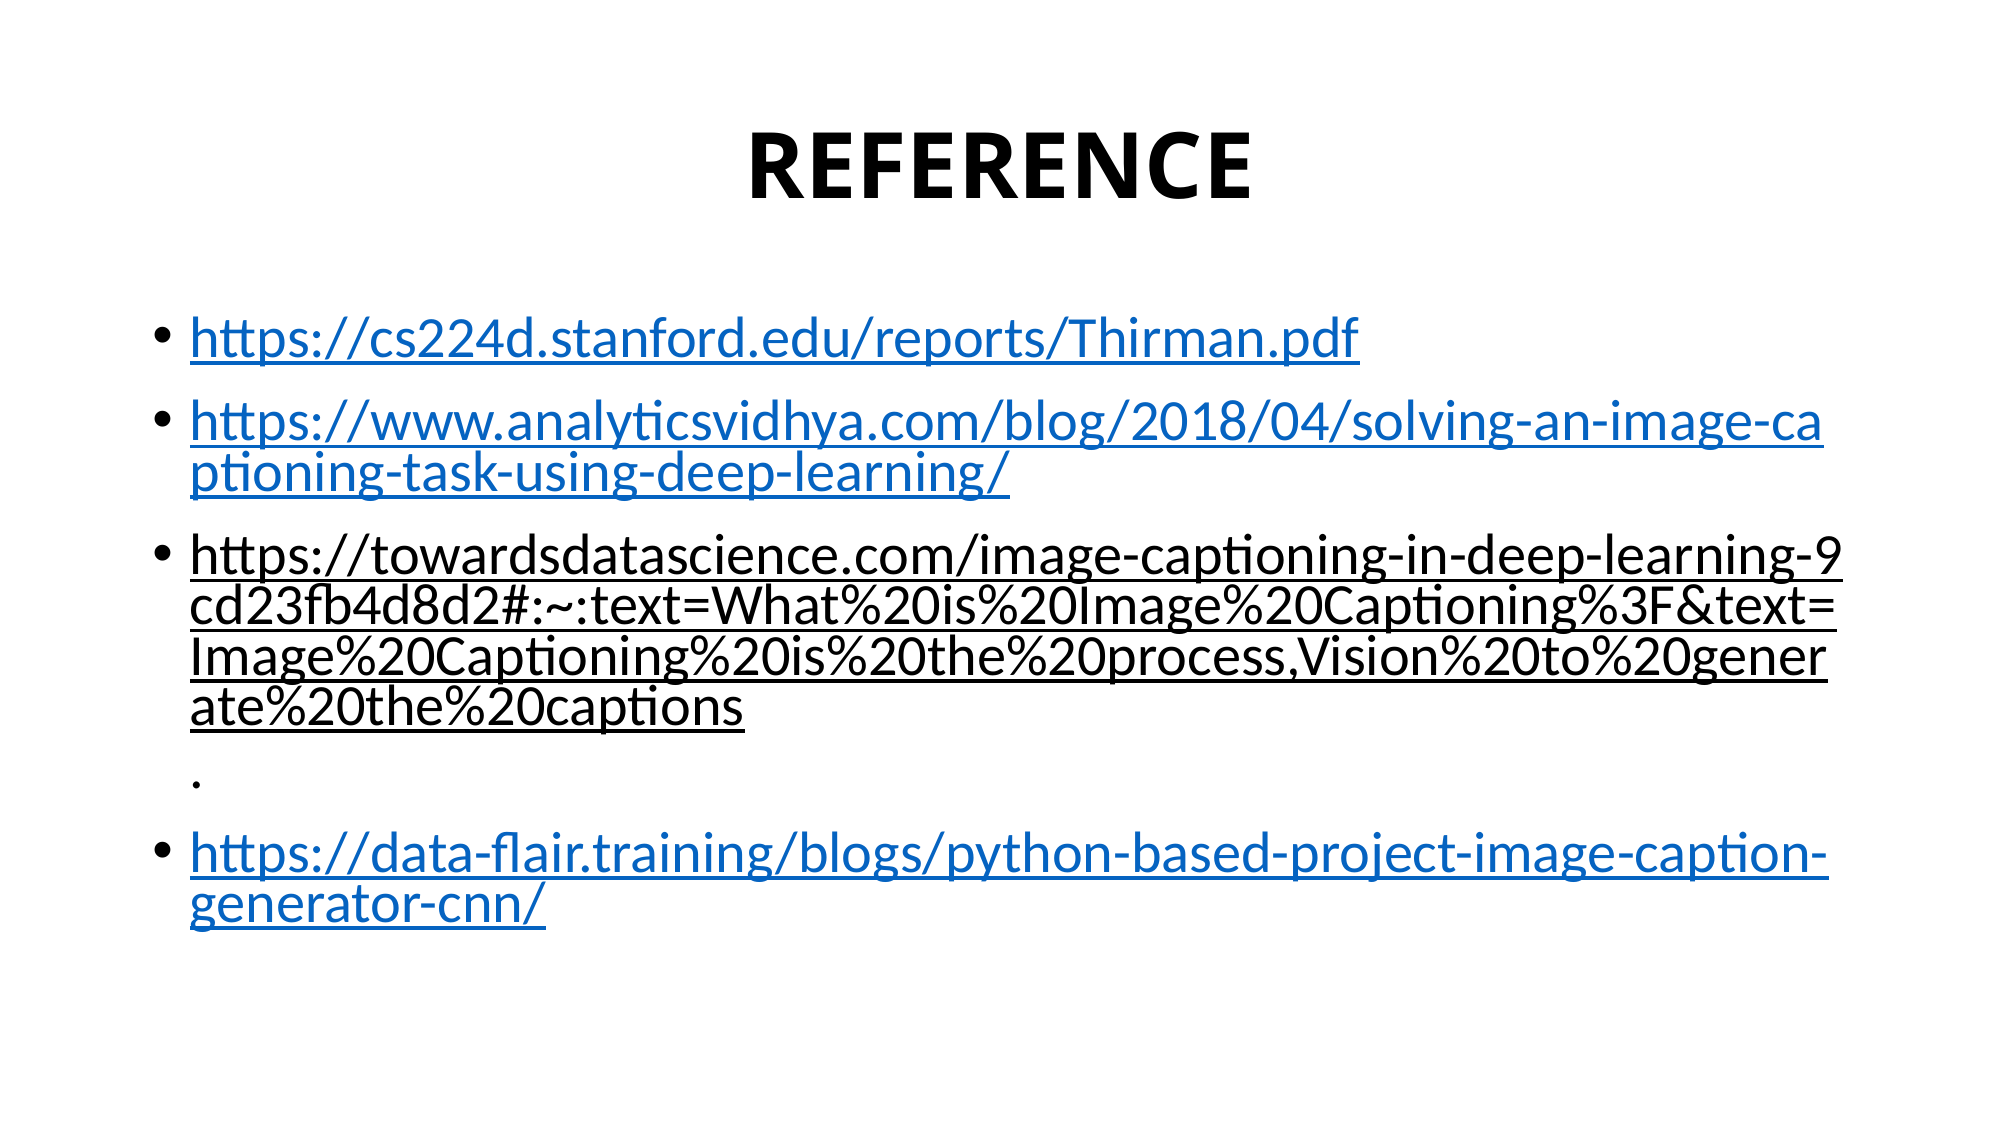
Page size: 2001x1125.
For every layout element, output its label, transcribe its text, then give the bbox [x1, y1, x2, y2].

title REFERENCE [137, 59, 1863, 278]
list https://cs224d.stanford.edu/reports/Thirman.pdf https://www.analyticsvidhya.com/blog/2018/04/solving-an-image-captioning-task-using-deep-learning/ https://towardsdatascience.com/image-captioning-in-deep-learning-9cd23fb4d8d2#:~:text=What%20is%20Image%20Captioning%3F&text=Image%20Captioning%20is%20the%20process,Vision%20to%20generate%20the%20captions. https://data-flair.training/blogs/python-based-project-image-caption-generator-cnn/ [137, 299, 1863, 1014]
